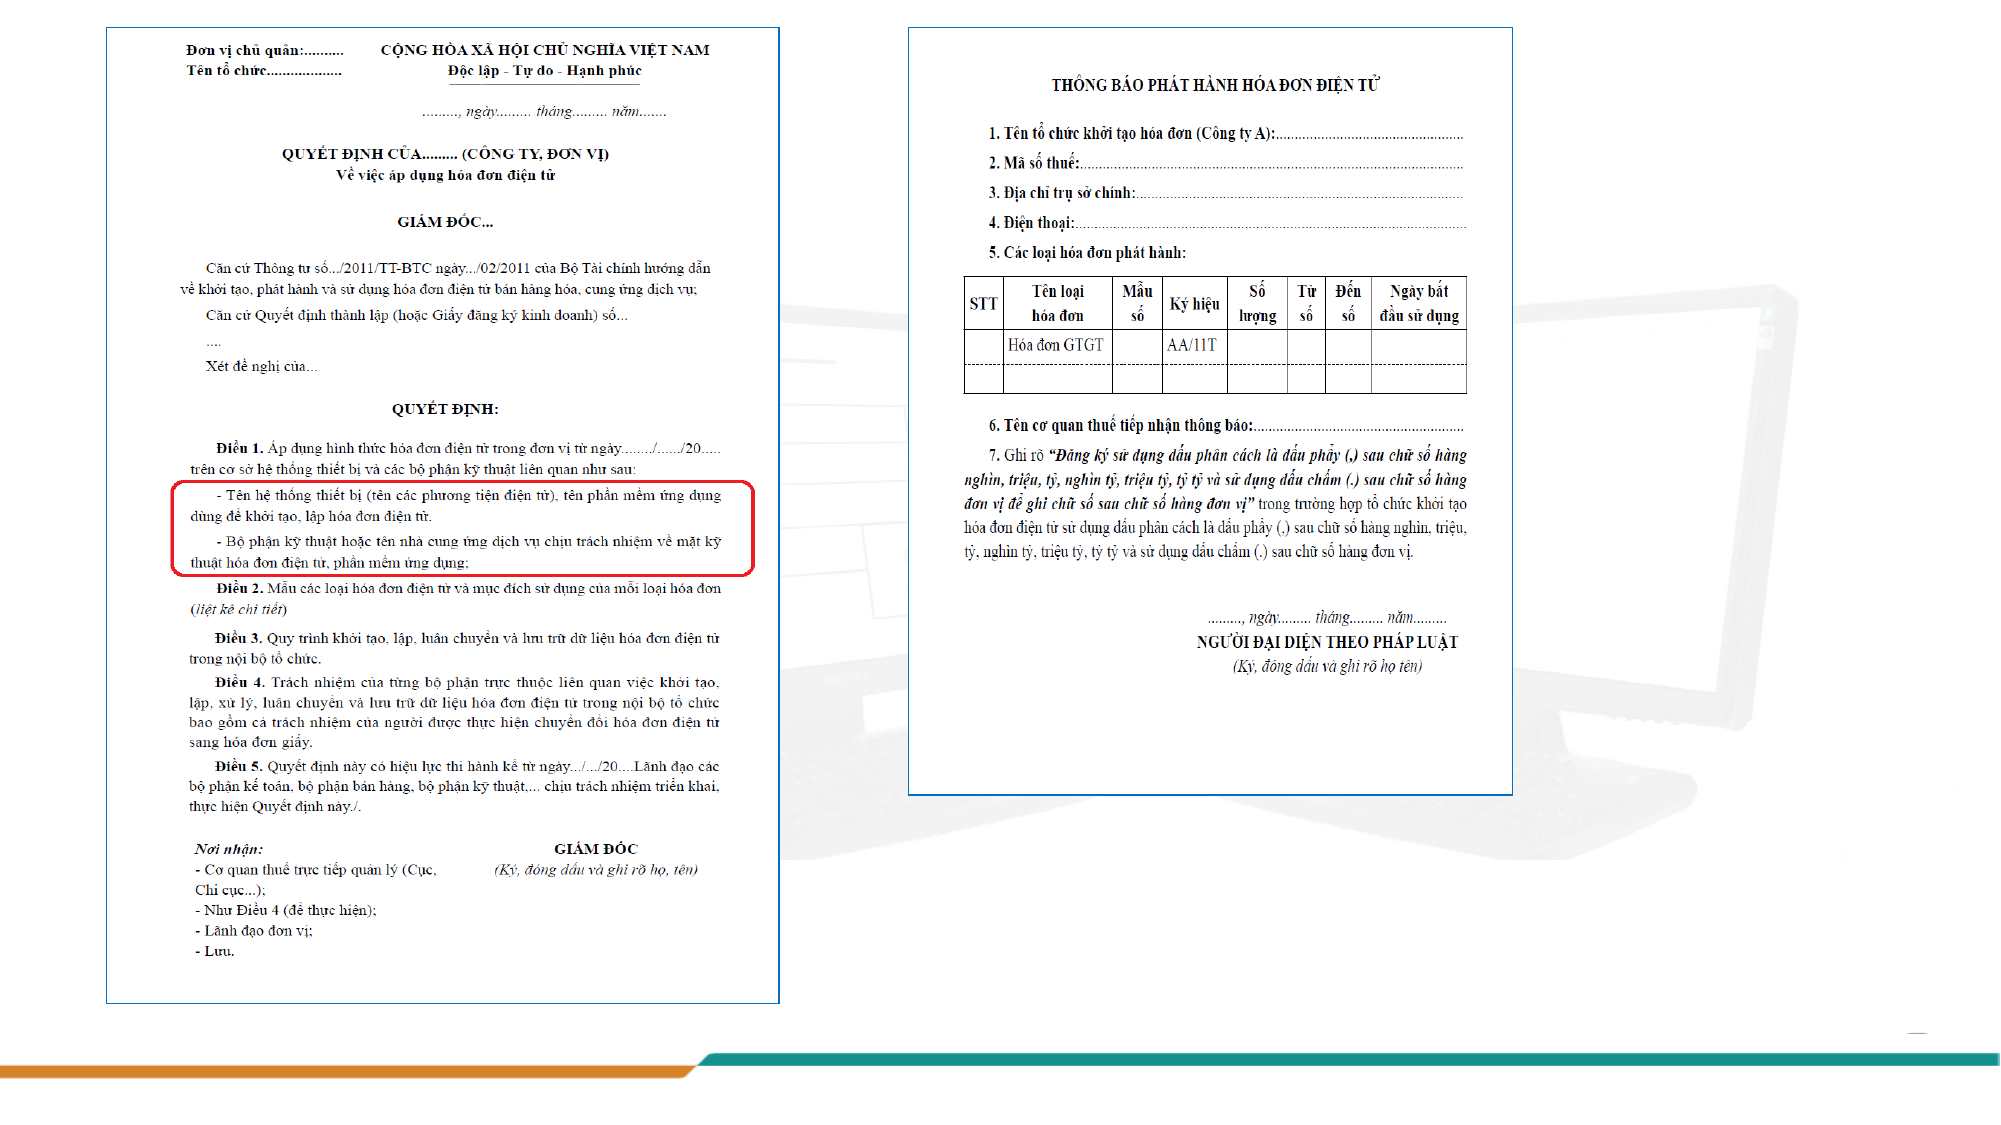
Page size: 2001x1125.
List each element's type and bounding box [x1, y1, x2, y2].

picture [0, 1034, 2000, 1100]
picture [107, 28, 1957, 1003]
